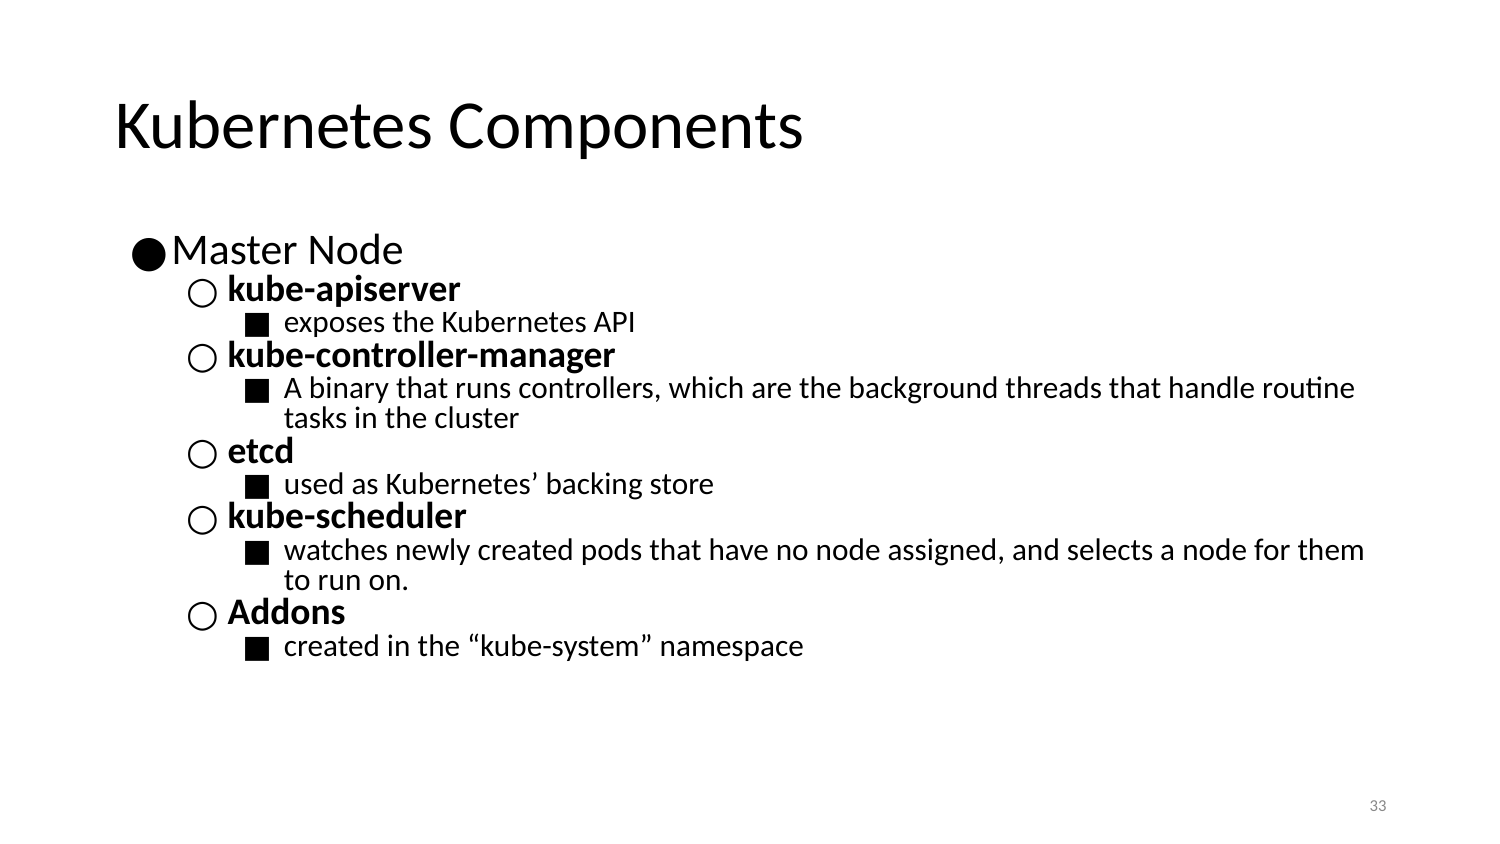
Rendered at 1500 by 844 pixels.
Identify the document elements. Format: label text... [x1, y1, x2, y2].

title Kubernetes Components [103, 45, 1398, 209]
list Master Node kube-apiserver exposes the Kubernetes API kube-controller-manager A binary that runs controllers, which are the background threads that handle routine tasks in the cluster etcd used as Kubernetes’ backing store kube-scheduler watches newly created pods that have no node assigned, and selects a node for them to run on. Addons created in the “kube-system” namespace [103, 225, 1398, 761]
slide_number ‹#› [1060, 782, 1398, 827]
